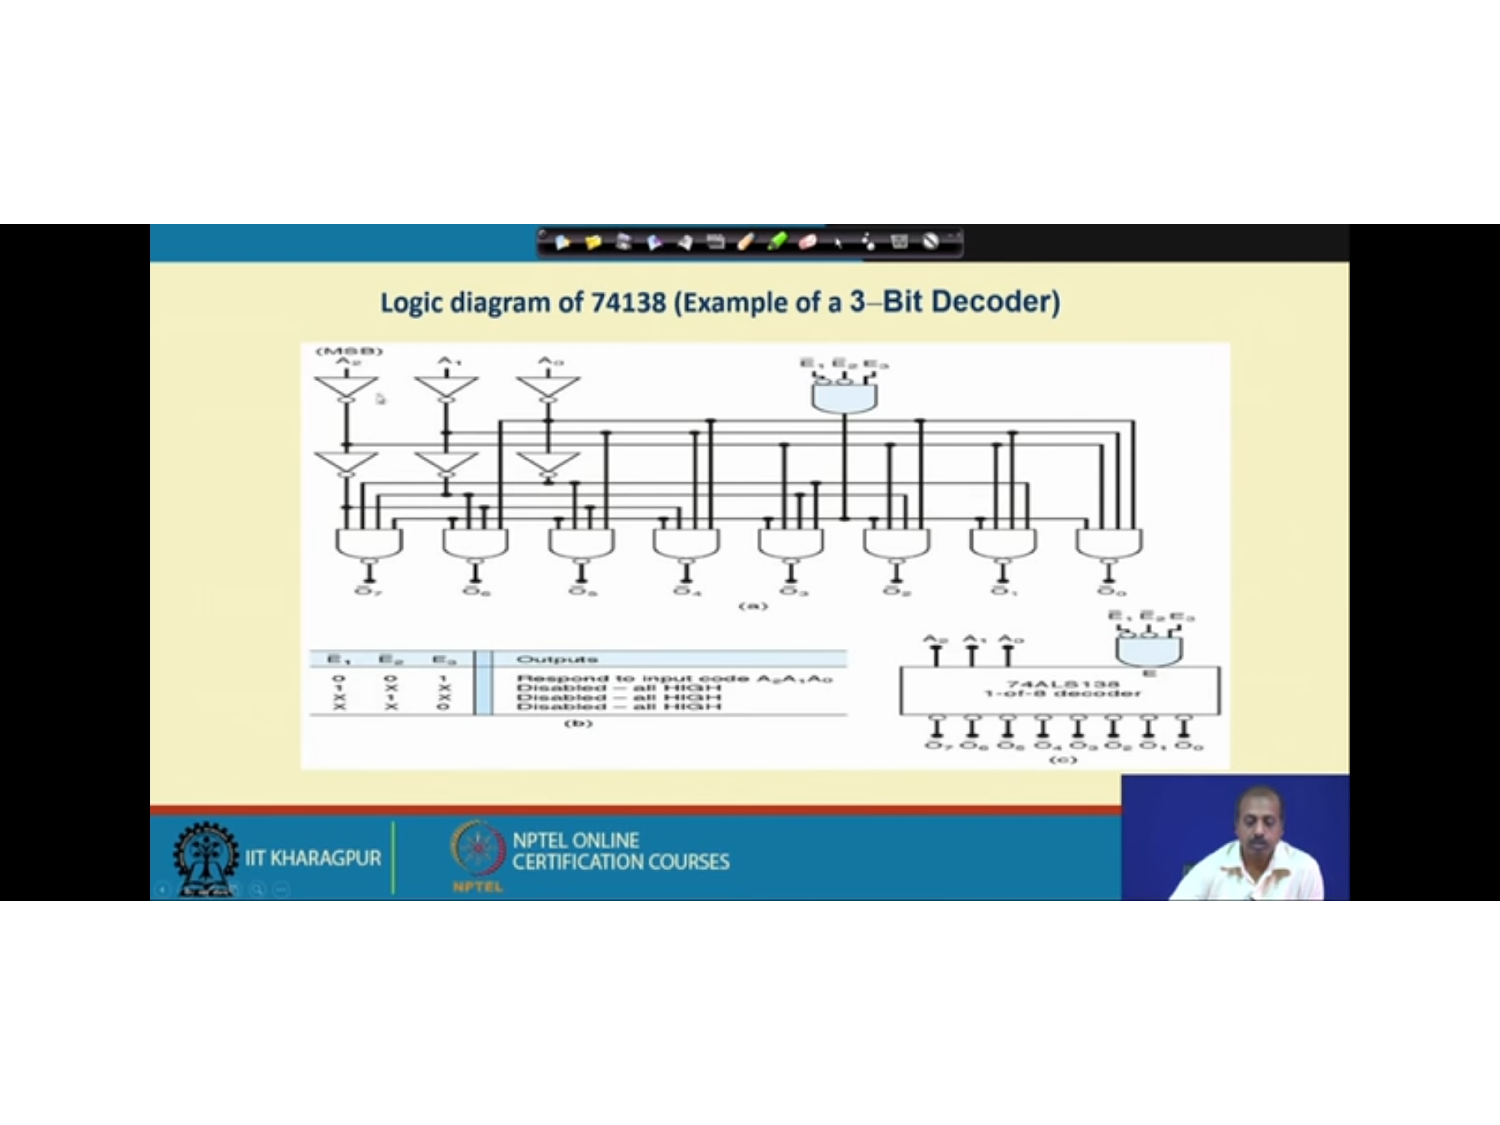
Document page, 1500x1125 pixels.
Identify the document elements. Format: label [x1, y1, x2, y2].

picture [0, 224, 1500, 901]
